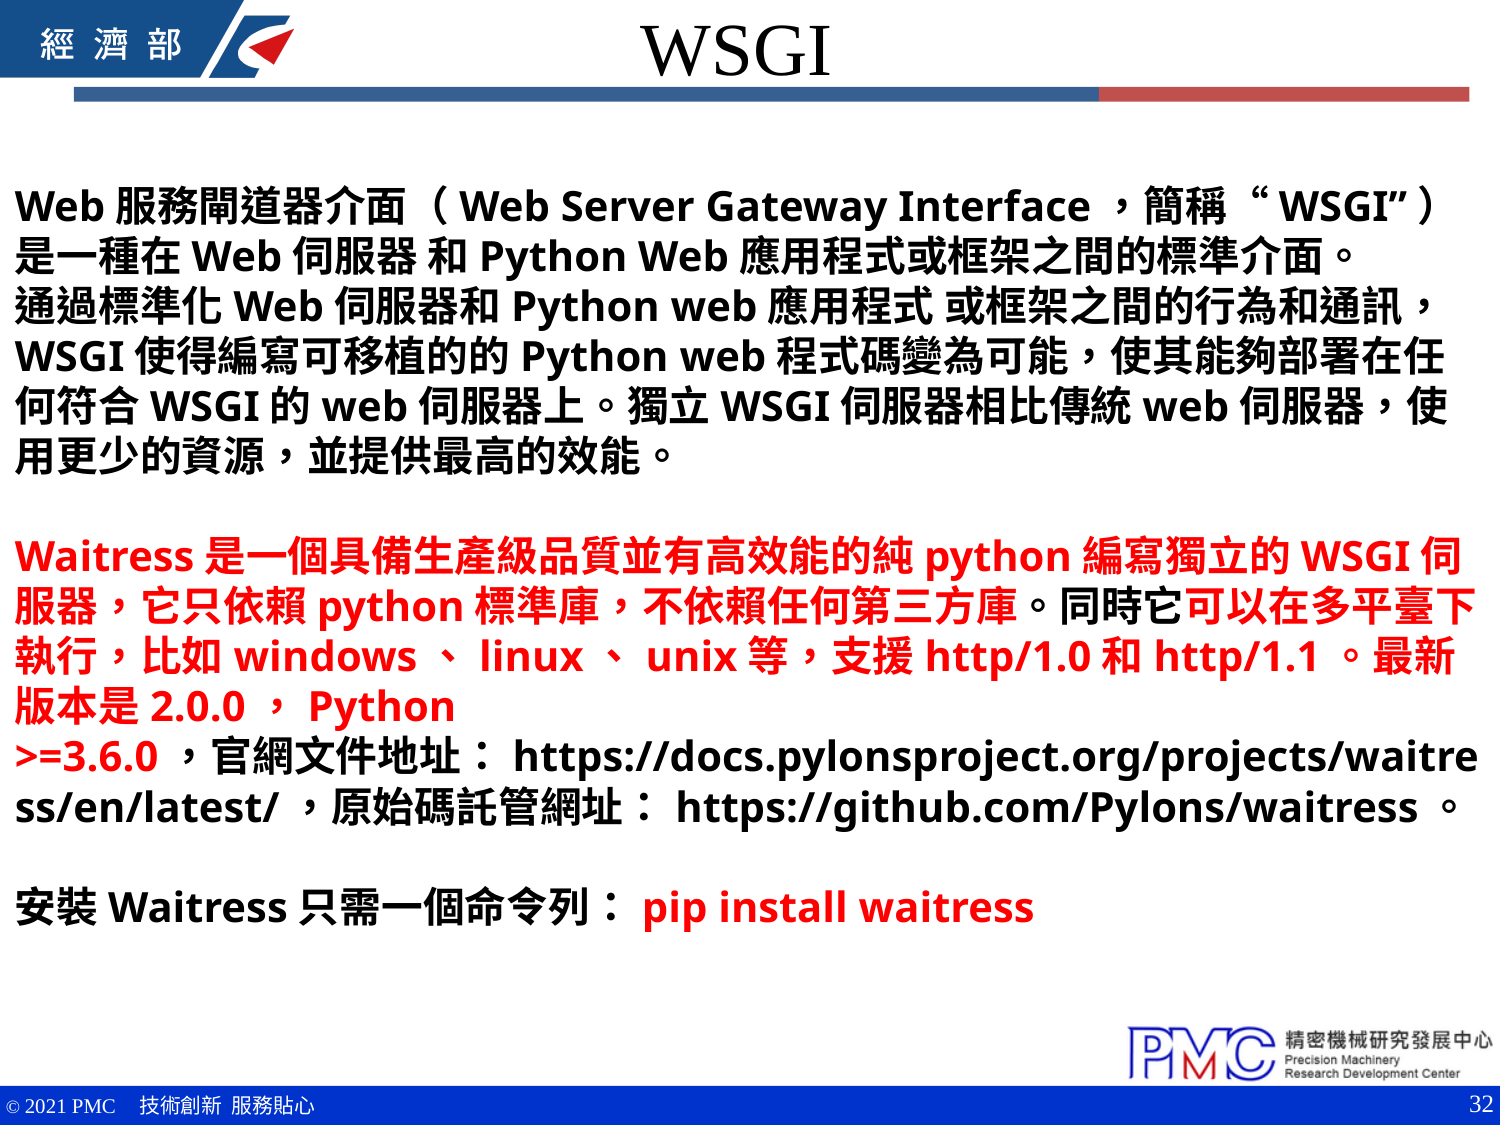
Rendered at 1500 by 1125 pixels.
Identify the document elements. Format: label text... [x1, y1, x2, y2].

text_box WSGI [625, 0, 874, 85]
text_box Web服務閘道器介面（Web Server Gateway Interface，簡稱“WSGI”）是一種在Web伺服器 和Python Web應用程式或框架之間的標準介面。 通過標準化Web伺服器和Python web應用程式 或框架之間的行為和通訊，WSGI使得編寫可移植的的Python web程式碼變為可能，使其能夠部署在任何符合WSGI的web伺服器上。獨立WSGI伺服器相比傳統web伺服器，使用更少的資源，並提供最高的效能。 Waitress是一個具備生產級品質並有高效能的純python編寫獨立的WSGI伺服器，它只依賴python標準庫，不依賴任何第三方庫。同時它可以在多平臺下執行，比如windows、linux、unix等，支援http/1.0和http/1.1。最新版本是2.0.0，Python >=3.6.0，官網文件地址：https://docs.pylonsproject.org/projects/waitress/en/latest/，原始碼託管網址：https://github.com/Pylons/waitress。 安裝Waitress只需一個命令列：pip install waitress [0, 172, 1500, 938]
picture [0, 0, 294, 78]
picture [1126, 1024, 1493, 1083]
slide_number 32 [1439, 1086, 1500, 1124]
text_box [73, 86, 1470, 102]
